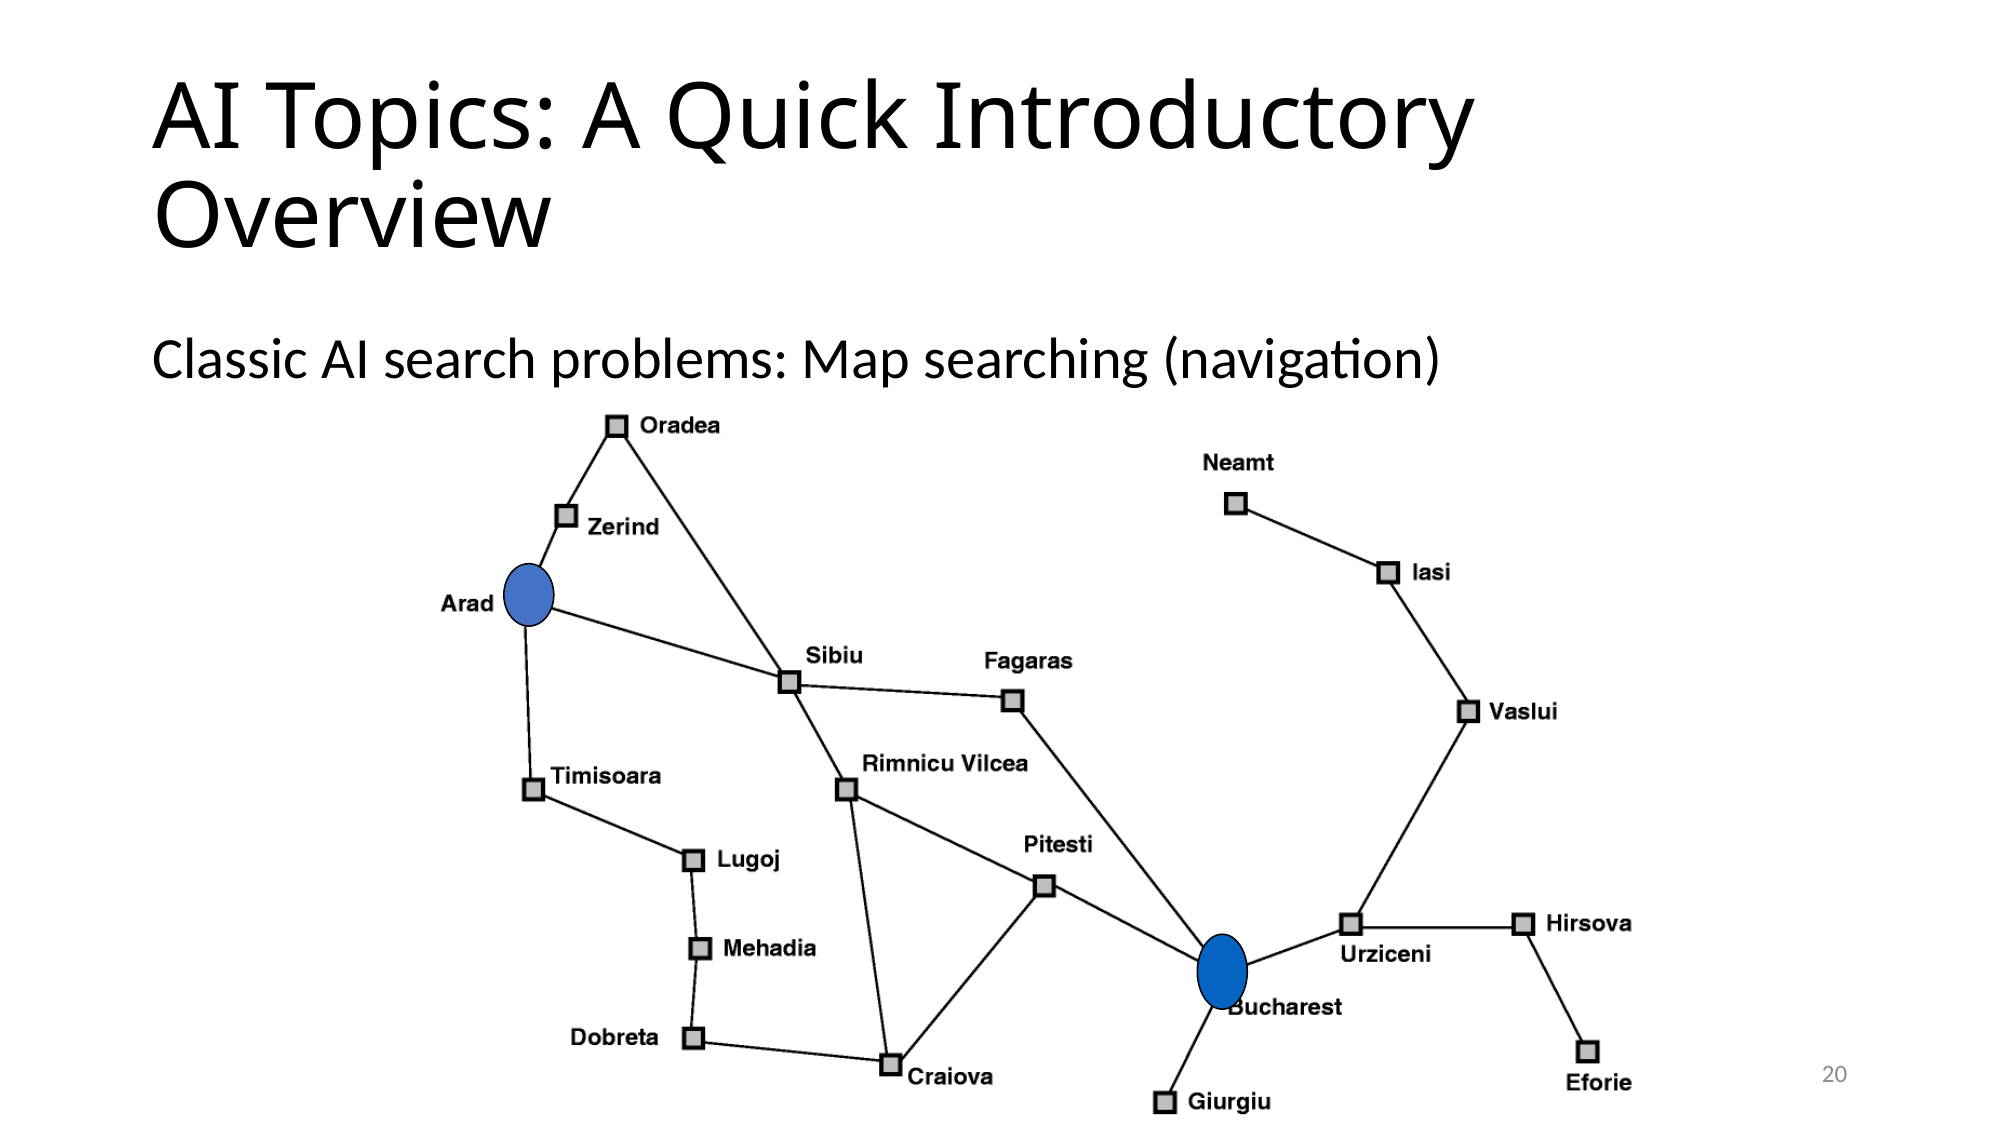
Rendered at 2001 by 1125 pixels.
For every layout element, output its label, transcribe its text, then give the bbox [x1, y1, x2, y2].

title AI Topics: A Quick Introductory Overview [137, 59, 1863, 278]
slide_number 20 [1638, 1042, 1863, 1103]
list Classic AI search problems: Map searching (navigation) [137, 320, 1863, 490]
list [435, 411, 1638, 1125]
